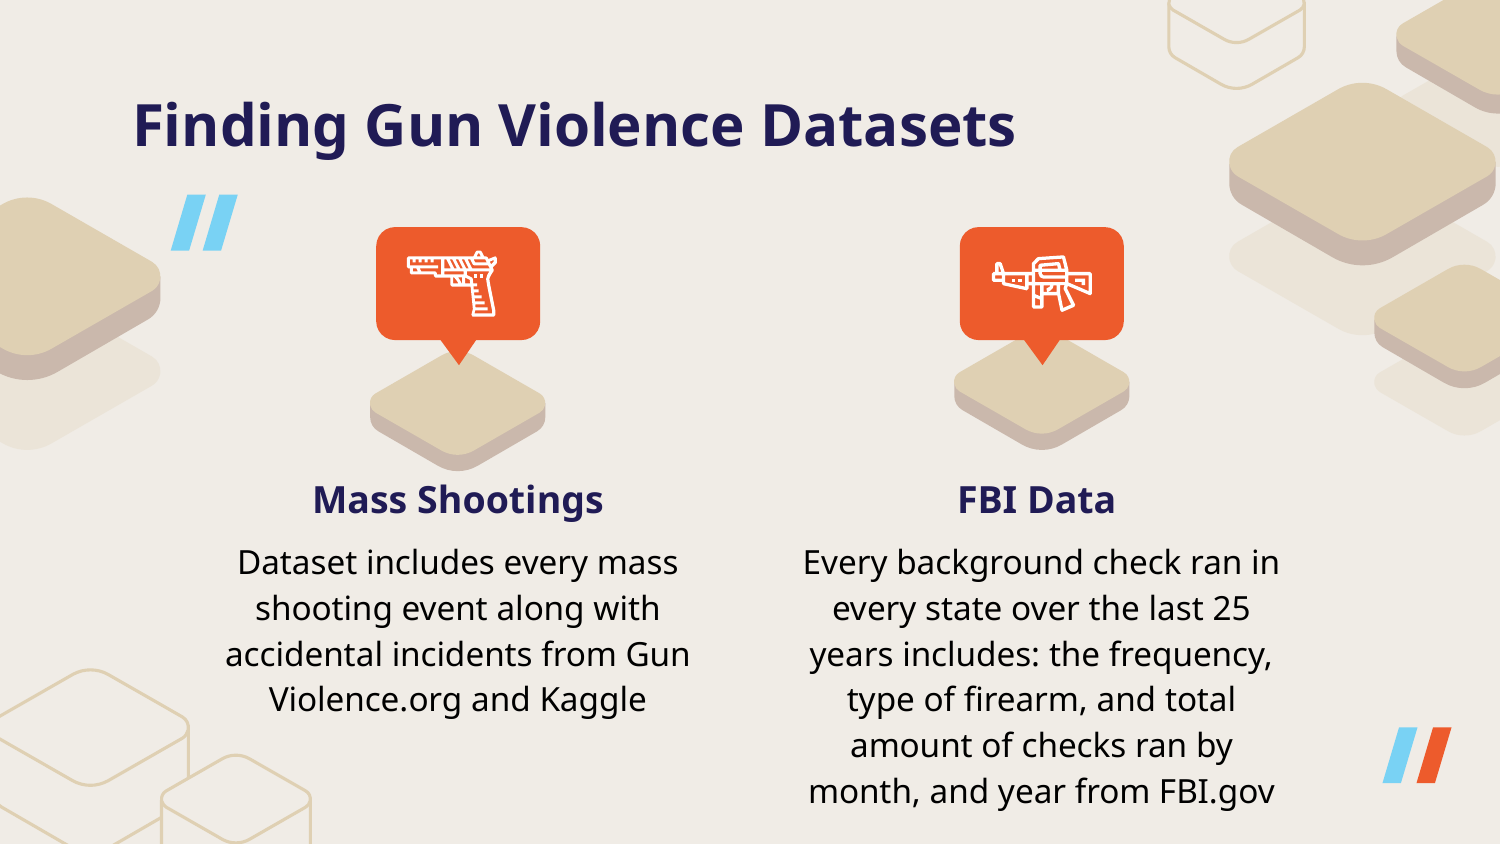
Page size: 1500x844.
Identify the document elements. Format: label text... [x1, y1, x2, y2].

text_box [170, 194, 206, 251]
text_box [369, 350, 546, 472]
subtitle FBI Data [786, 467, 1298, 536]
text_box [1382, 727, 1418, 784]
title Finding Gun Violence Datasets [117, 72, 1383, 167]
list Every background check ran in every state over the last 25 years includes: the frequency, type of firearm, and total amount of checks ran by month, and year from FBI.gov [786, 536, 1298, 784]
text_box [406, 250, 498, 317]
text_box [202, 194, 238, 251]
list Dataset includes every mass shooting event along with accidental incidents from Gun Violence.org and Kaggle [202, 536, 714, 740]
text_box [953, 329, 1130, 451]
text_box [375, 226, 541, 366]
text_box [959, 227, 1124, 328]
subtitle Mass Shootings [202, 467, 714, 536]
text_box [1416, 727, 1452, 784]
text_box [991, 255, 1093, 313]
